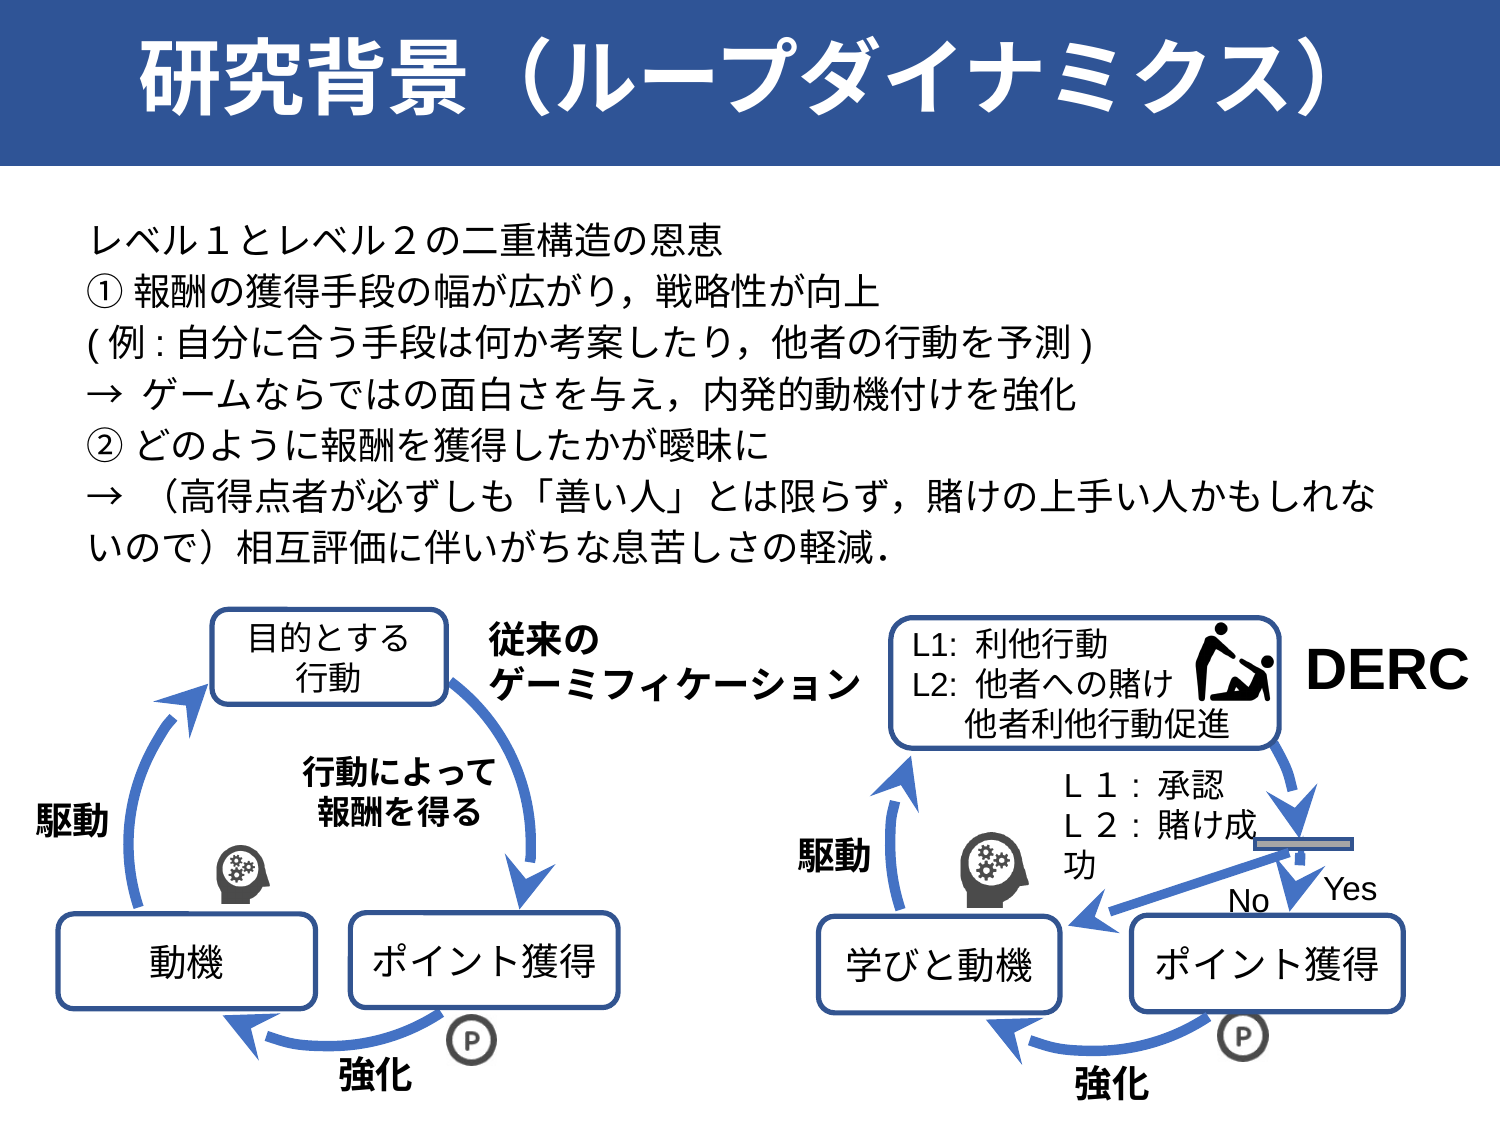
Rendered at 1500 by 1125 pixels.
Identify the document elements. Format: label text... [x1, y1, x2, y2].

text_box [20, 609, 619, 1104]
text_box DERC [1404, 623, 1500, 709]
text_box 従来の ゲーミフィケーション [473, 608, 782, 714]
text_box 研究背景（ループダイナミクス） [0, 0, 1500, 166]
text_box レベル１とレベル２の二重構造の恩恵 ①報酬の獲得手段の幅が広がり，戦略性が向上 (例:自分に合う手段は何か考案したり，他者の行動を予測) → ゲームならではの面白さを与え，内発的動機付けを強化 ②どのように報酬を獲得したかが曖昧に → （高得点者が必ずしも「善い人」とは限らず，賭けの上手い人かもしれないので）相互評価に伴いがちな息苦しさの軽減． [71, 203, 1429, 577]
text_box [782, 608, 1404, 1114]
